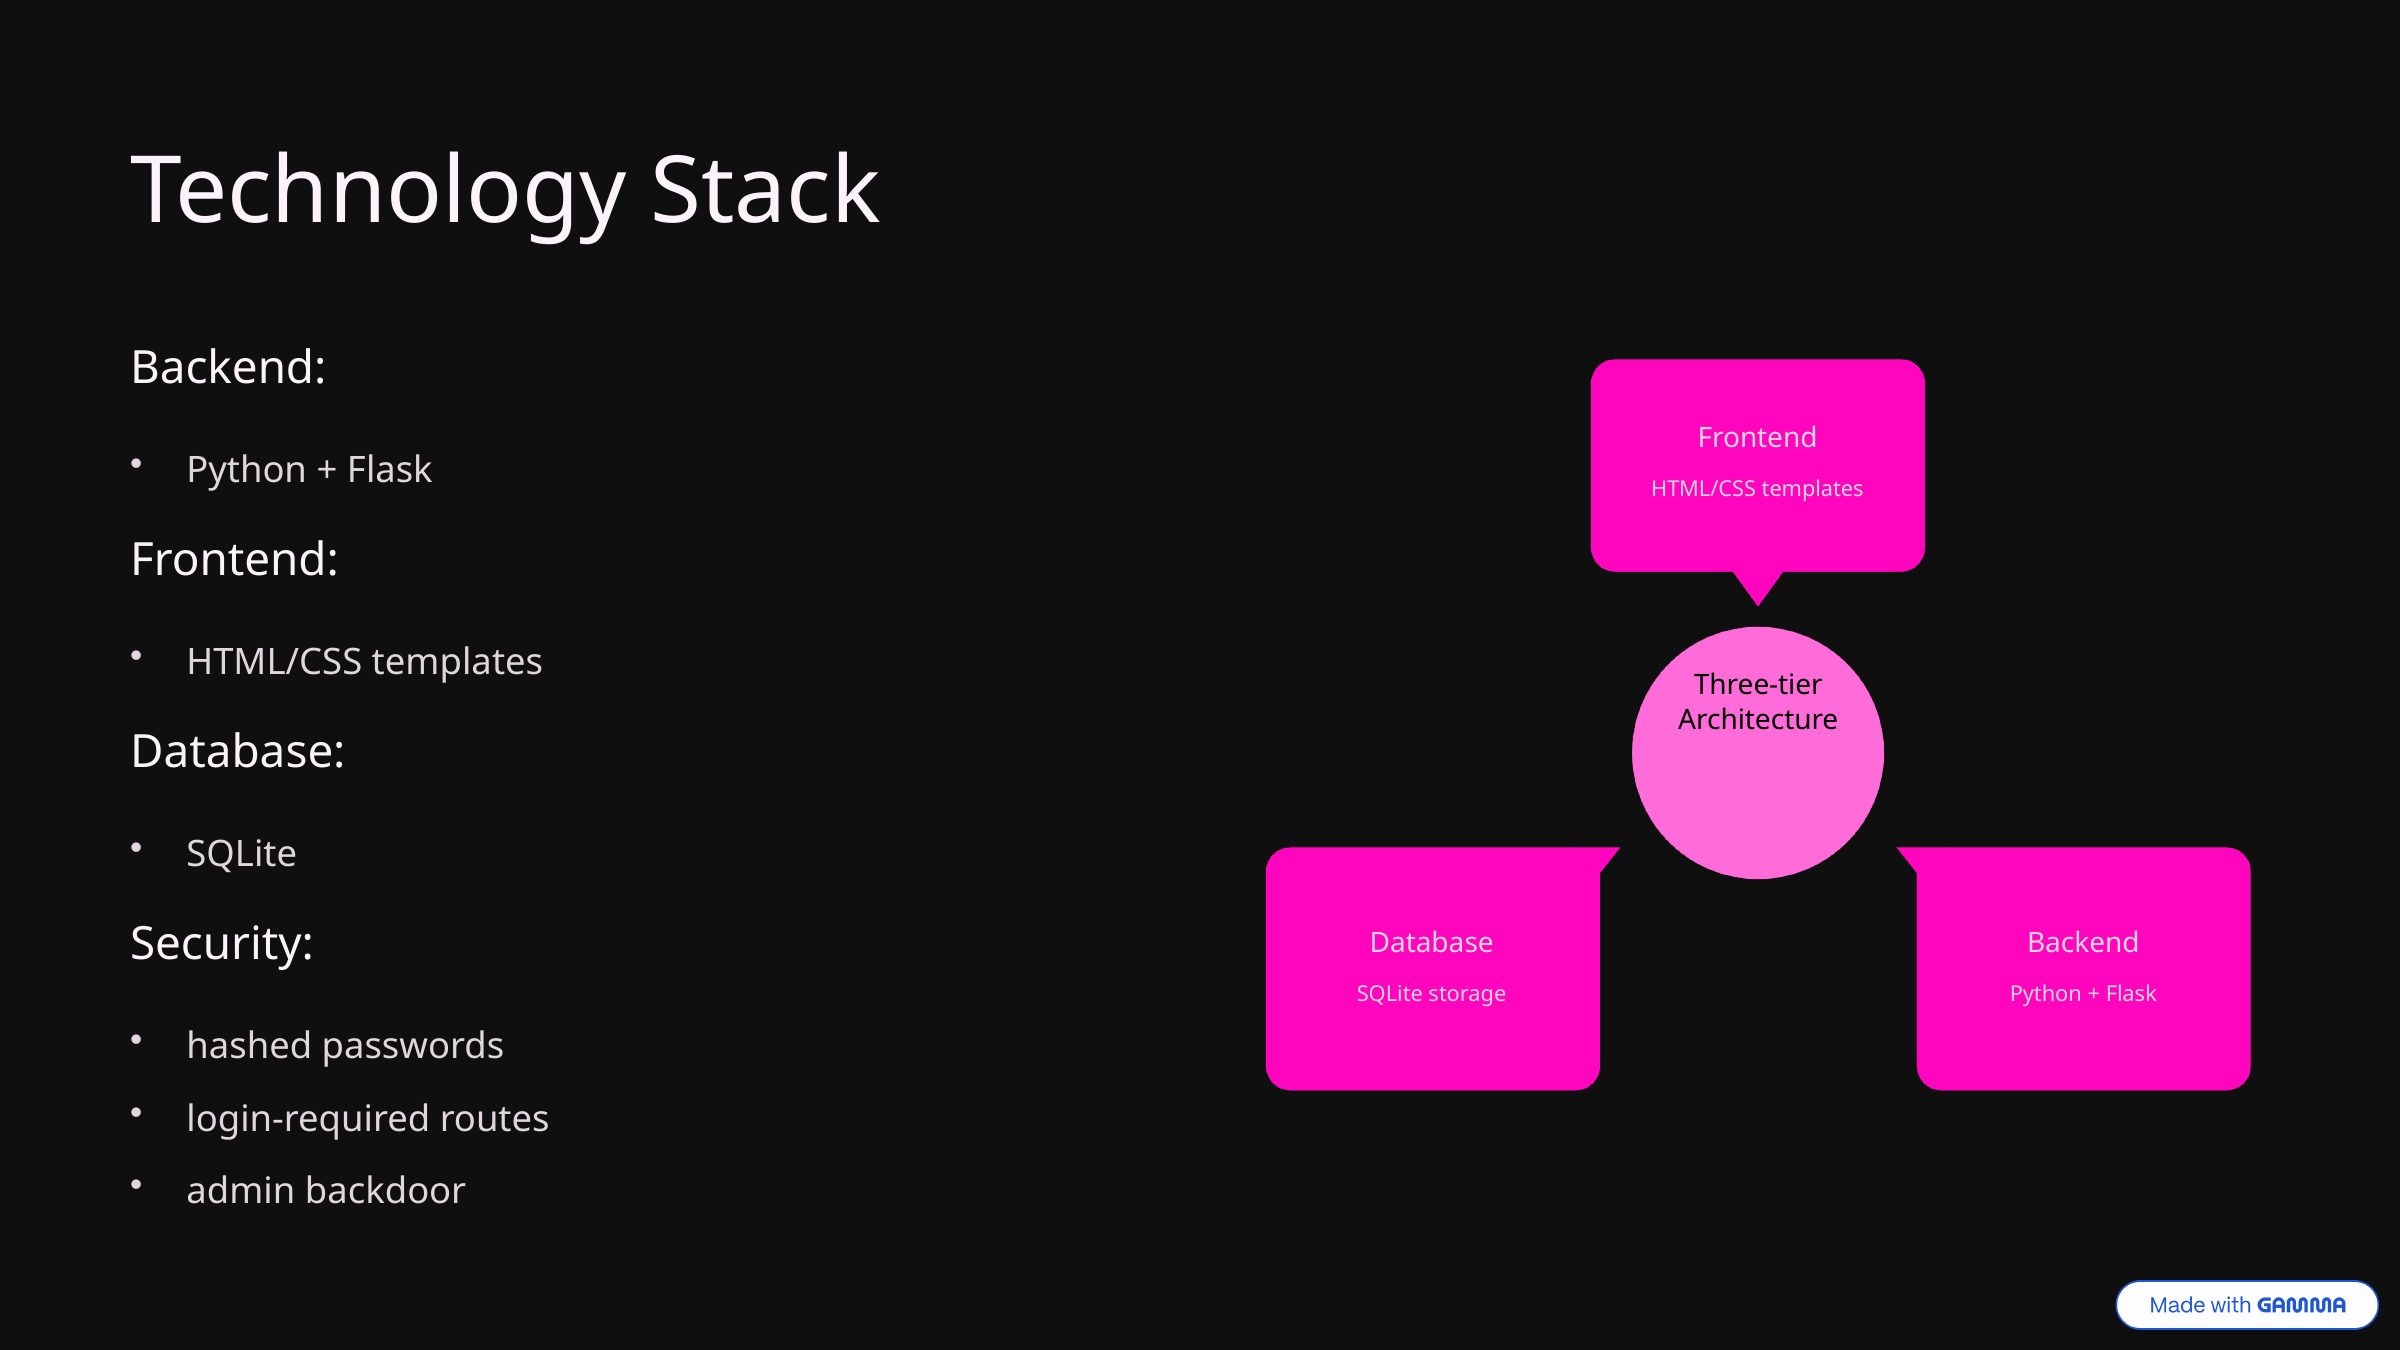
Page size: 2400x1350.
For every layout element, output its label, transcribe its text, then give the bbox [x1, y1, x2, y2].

text_box Python + Flask [130, 430, 1155, 490]
text_box SQLite [130, 814, 1155, 874]
text_box Backend: [130, 335, 596, 394]
text_box admin backdoor [130, 1151, 1155, 1212]
text_box Security: [130, 911, 596, 970]
text_box hashed passwords [130, 1006, 1155, 1067]
text_box Database: [130, 719, 596, 778]
text_box login-required routes [130, 1079, 1155, 1139]
text_box Frontend: [130, 527, 596, 586]
text_box Technology Stack [130, 125, 1061, 243]
picture [2106, 1271, 2389, 1339]
text_box HTML/CSS templates [130, 622, 1155, 682]
picture [1246, 339, 2271, 1110]
